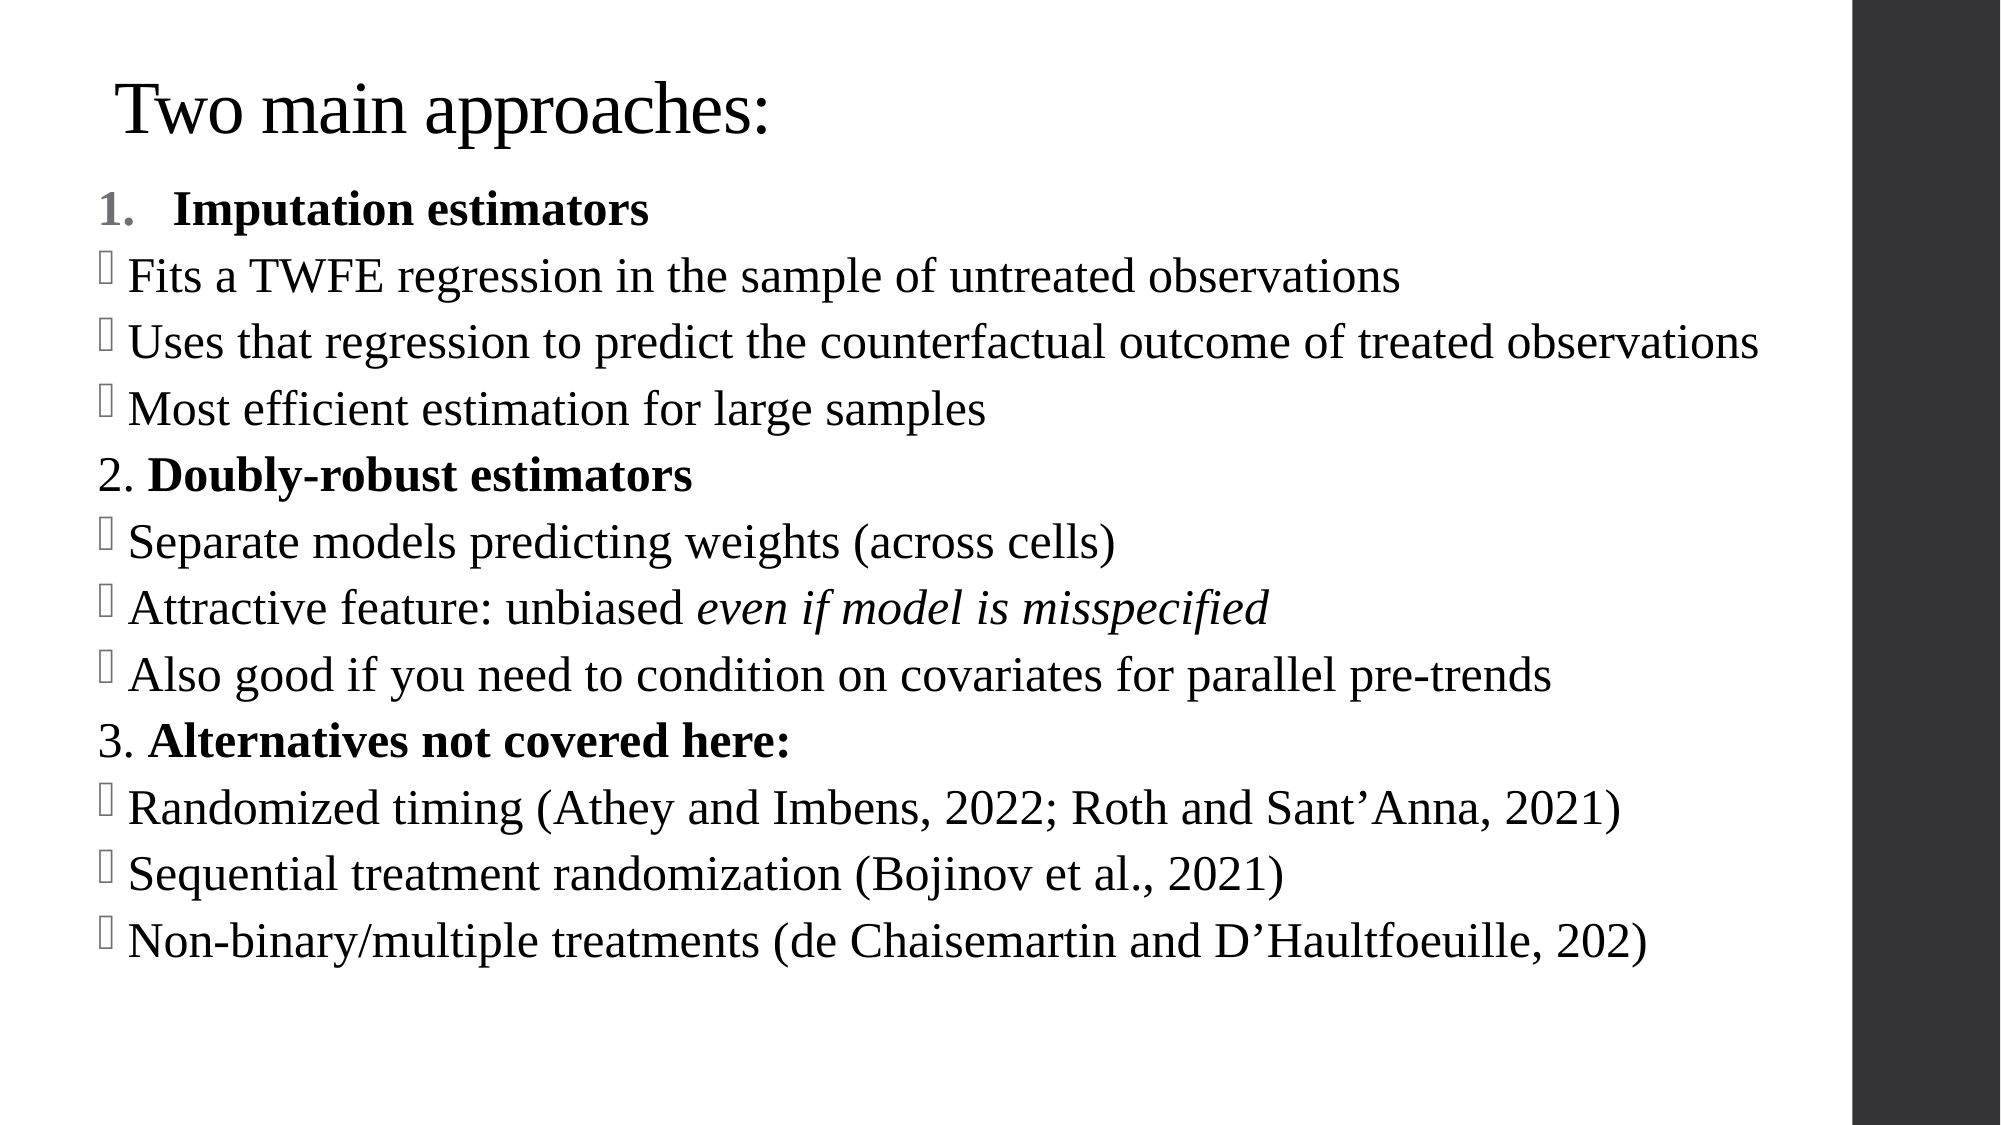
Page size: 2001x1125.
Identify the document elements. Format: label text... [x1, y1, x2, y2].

list Imputation estimators Fits a TWFE regression in the sample of untreated observations Uses that regression to predict the counterfactual outcome of treated observations Most efficient estimation for large samples 2. Doubly-robust estimators Separate models predicting weights (across cells) Attractive feature: unbiased even if model is misspecified Also good if you need to condition on covariates for parallel pre-trends 3. Alternatives not covered here: Randomized timing (Athey and Imbens, 2022; Roth and Sant’Anna, 2021) Sequential treatment randomization (Bojinov et al., 2021) Non-binary/multiple treatments (de Chaisemartin and D’Haultfoeuille, 202) [37, 174, 1850, 1019]
title Two main approaches: [99, 55, 1813, 158]
